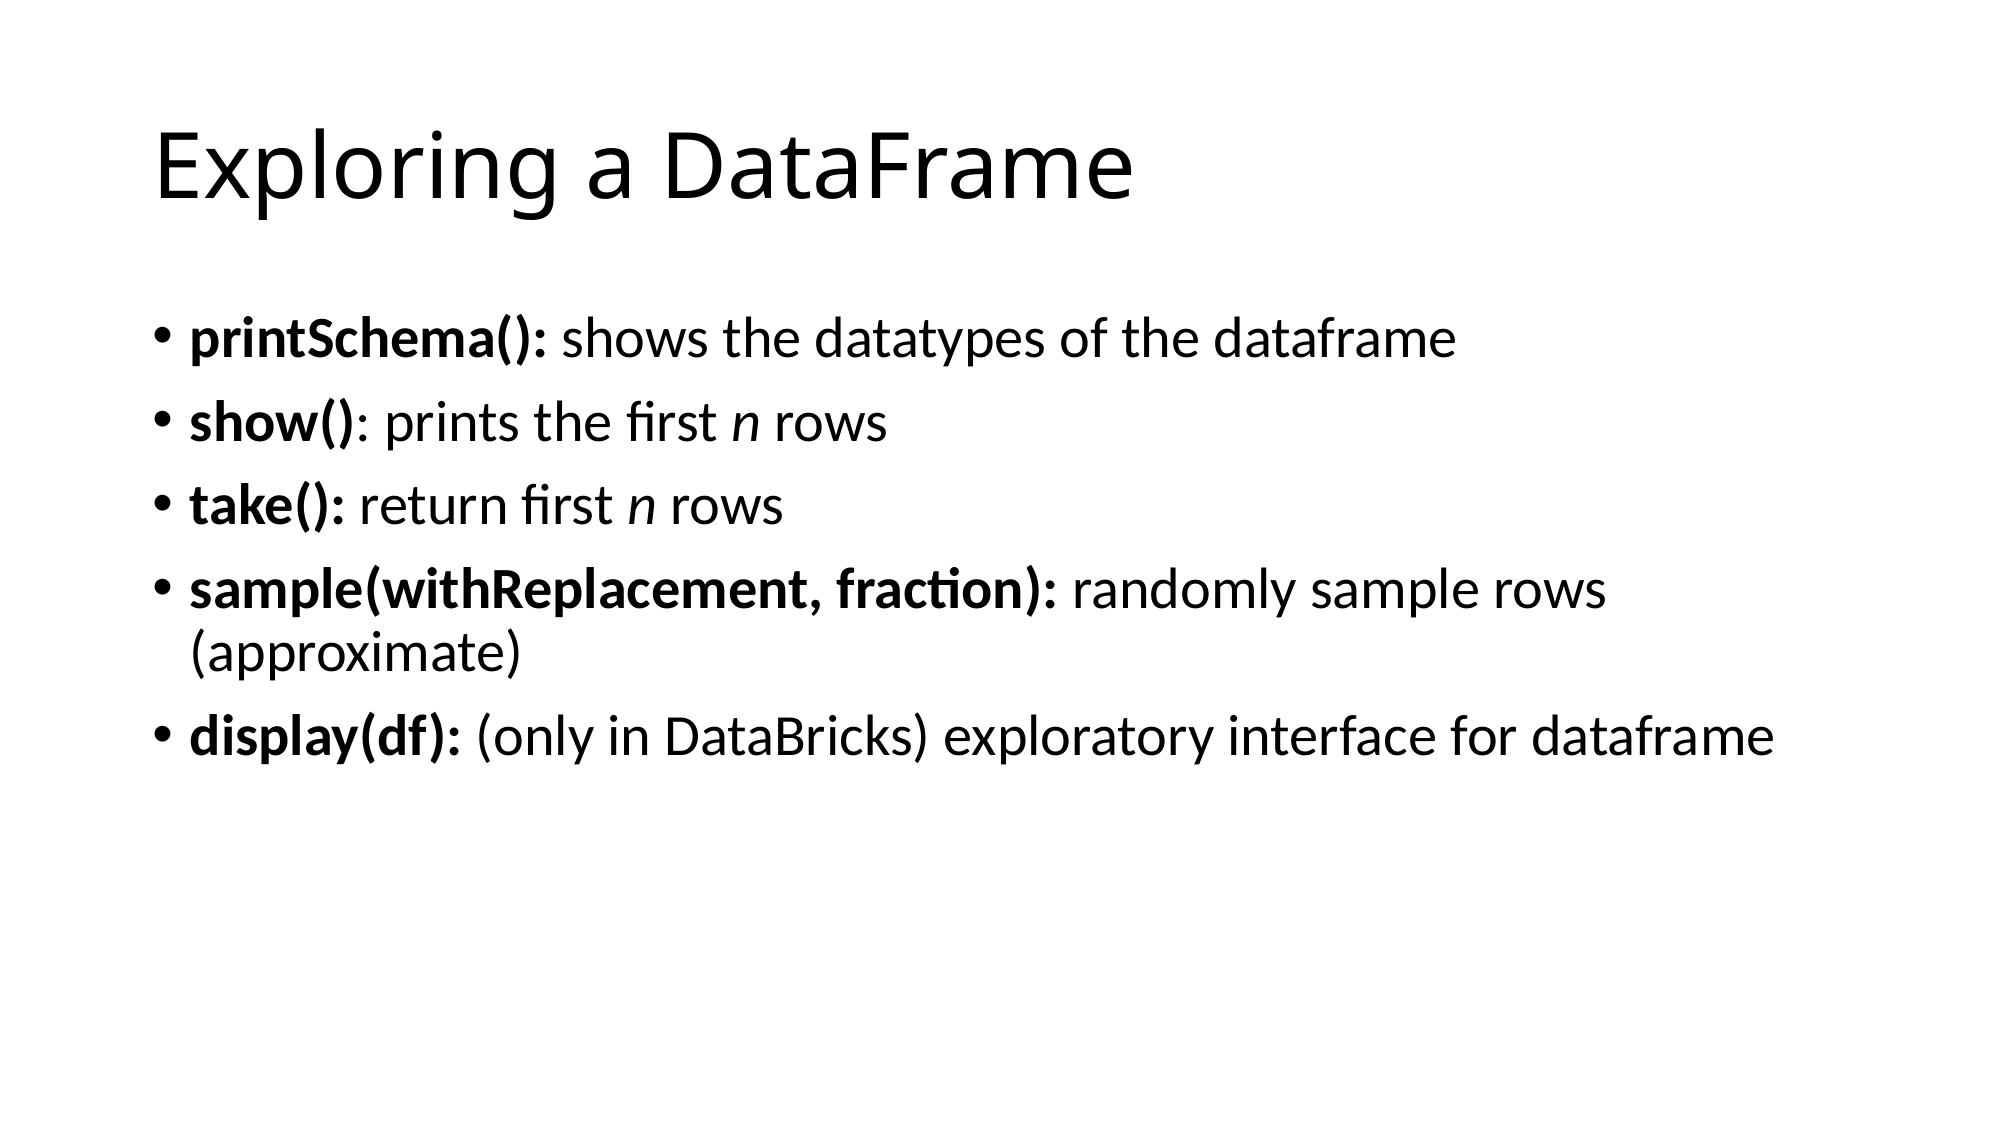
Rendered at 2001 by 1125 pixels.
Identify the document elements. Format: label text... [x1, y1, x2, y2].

list printSchema(): shows the datatypes of the dataframe show(): prints the first n rows take(): return first n rows sample(withReplacement, fraction): randomly sample rows (approximate) display(df): (only in DataBricks) exploratory interface for dataframe [137, 299, 1863, 1014]
title Exploring a DataFrame [137, 59, 1863, 278]
